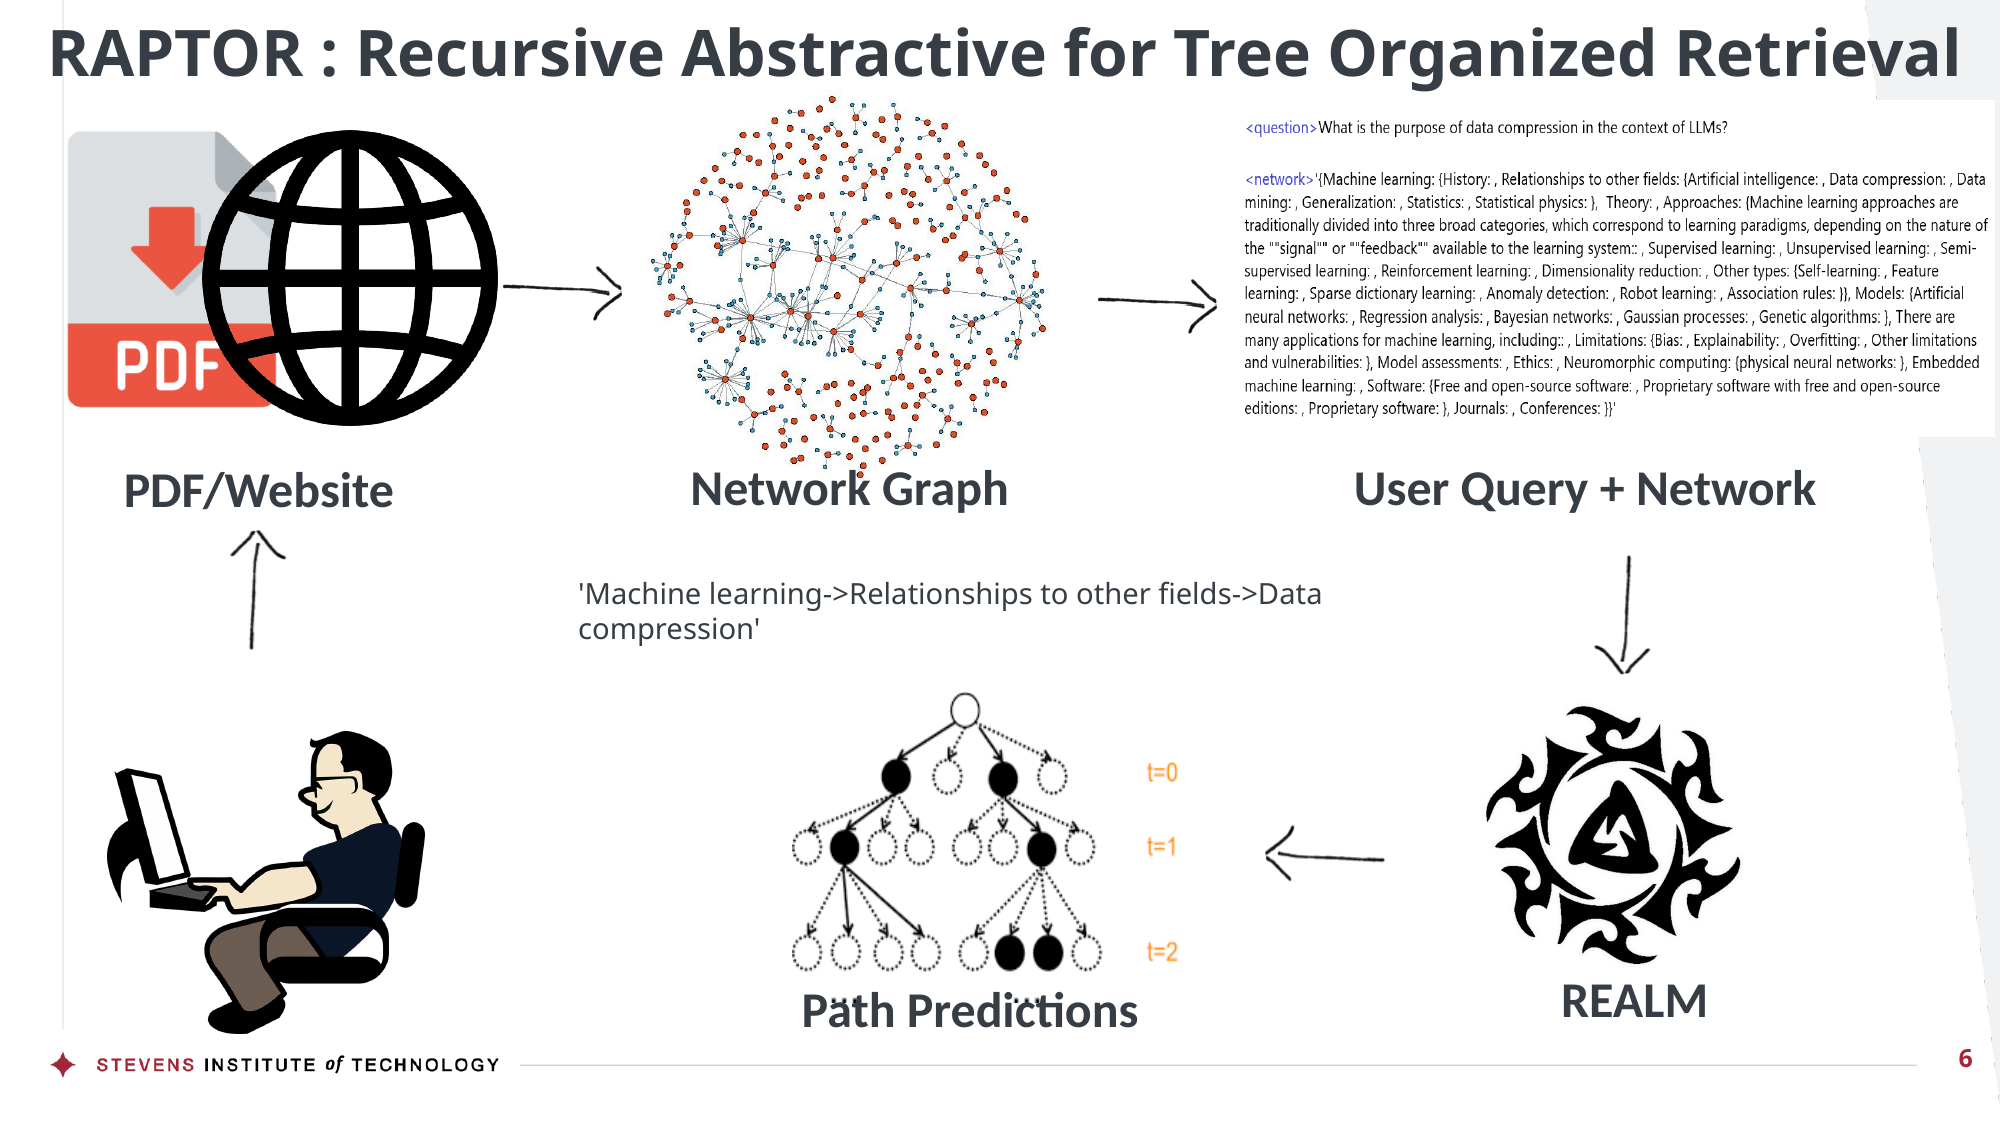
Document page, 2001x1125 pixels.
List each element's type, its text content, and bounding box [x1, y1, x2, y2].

text_box PDF/Website [108, 450, 410, 526]
picture [1534, 513, 1743, 723]
picture [14, 89, 1056, 486]
picture [1059, 100, 1995, 437]
text_box 'Machine learning->Relationships to other fields->Data compression' [578, 575, 1392, 646]
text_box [784, 692, 1178, 1046]
picture [138, 482, 346, 692]
title RAPTOR : Recursive Abstractive for Tree Organized Retrieval [32, 13, 2000, 145]
text_box User Query + Network [1339, 447, 1937, 523]
picture [107, 731, 425, 1034]
text_box Network Graph [675, 486, 1024, 523]
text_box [1463, 680, 1767, 1036]
slide_number 6 [1538, 1029, 1988, 1090]
picture [1220, 764, 1423, 974]
